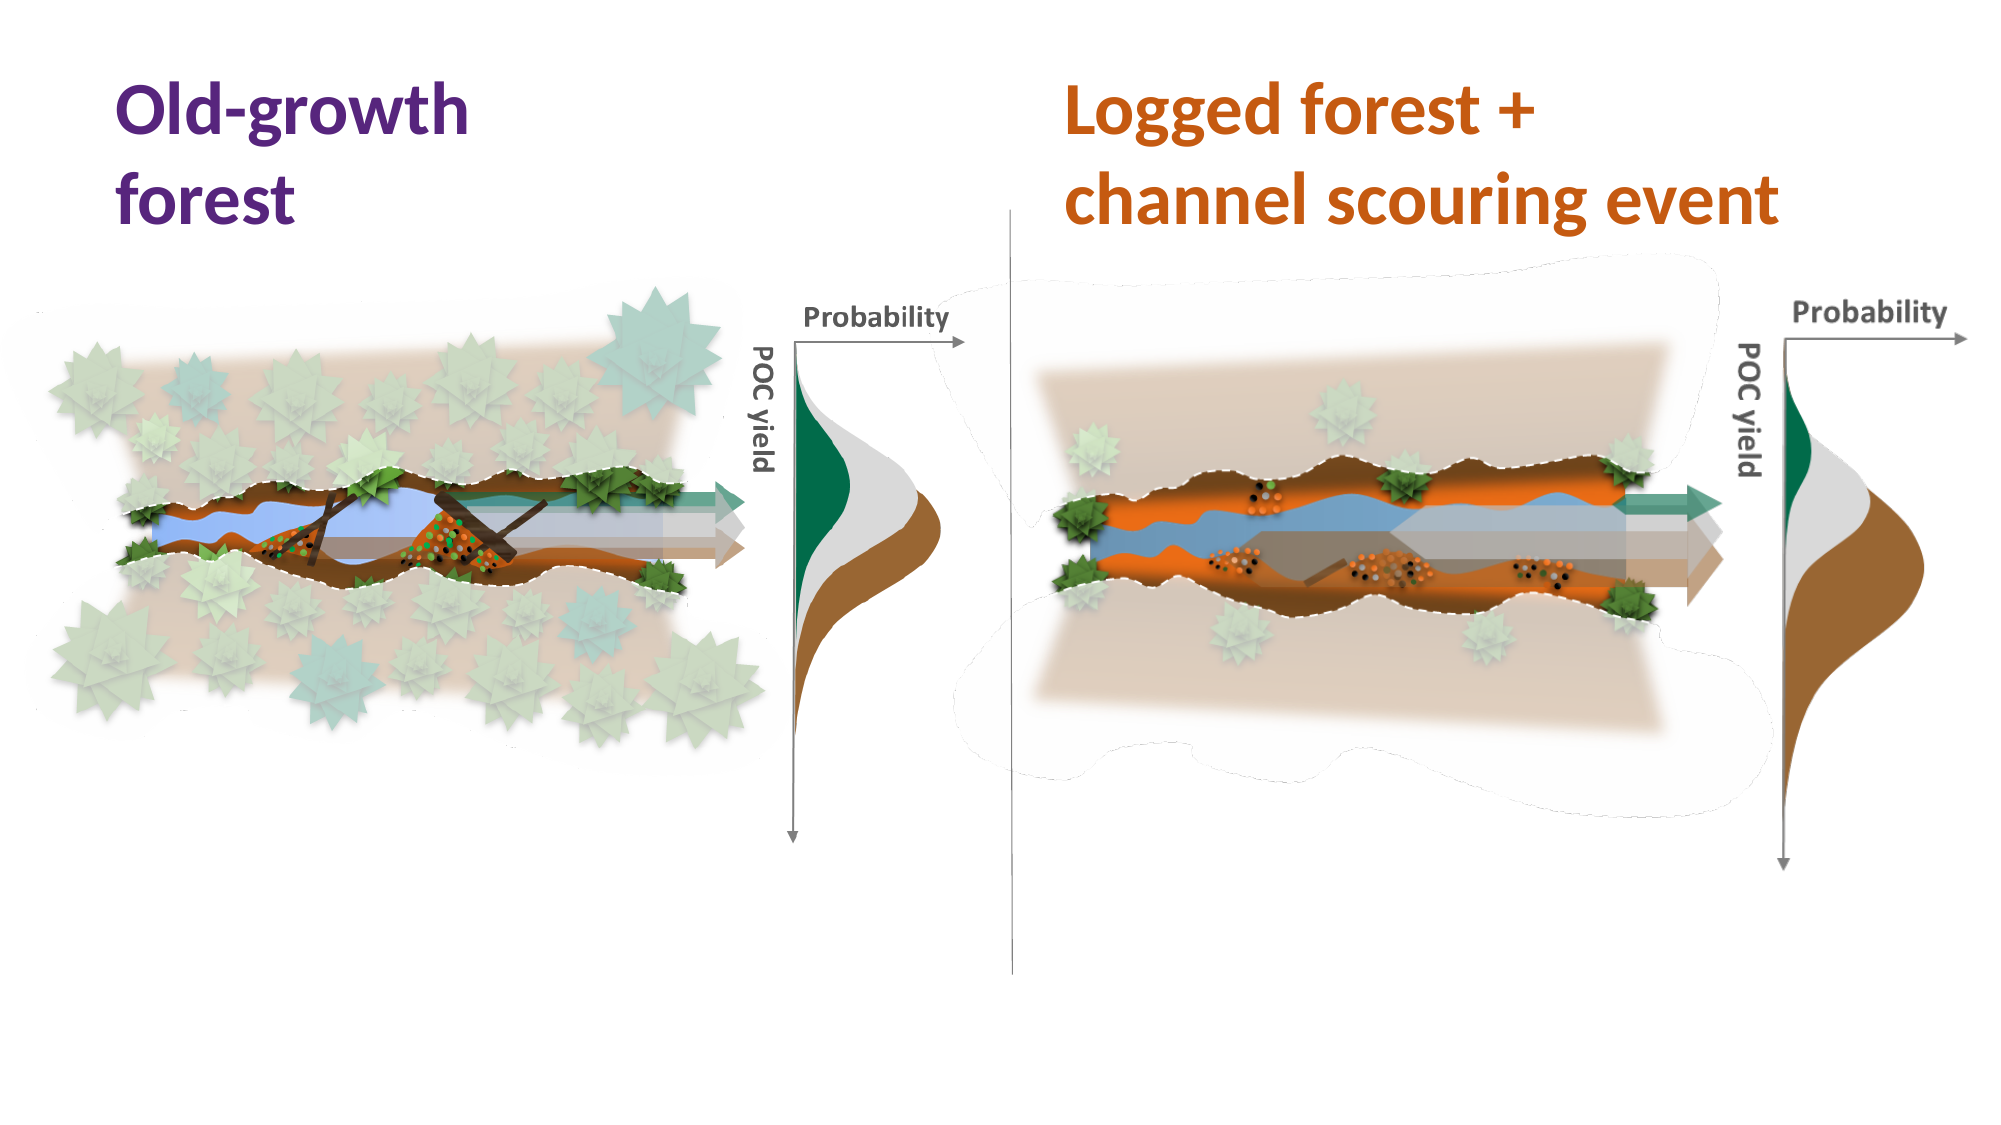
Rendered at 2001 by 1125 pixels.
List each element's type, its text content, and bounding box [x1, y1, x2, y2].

text_box Logged forest + channel scouring event [1049, 52, 1797, 247]
picture [1013, 253, 1981, 885]
picture [0, 253, 1010, 885]
text_box Old-growth forest [100, 52, 487, 247]
